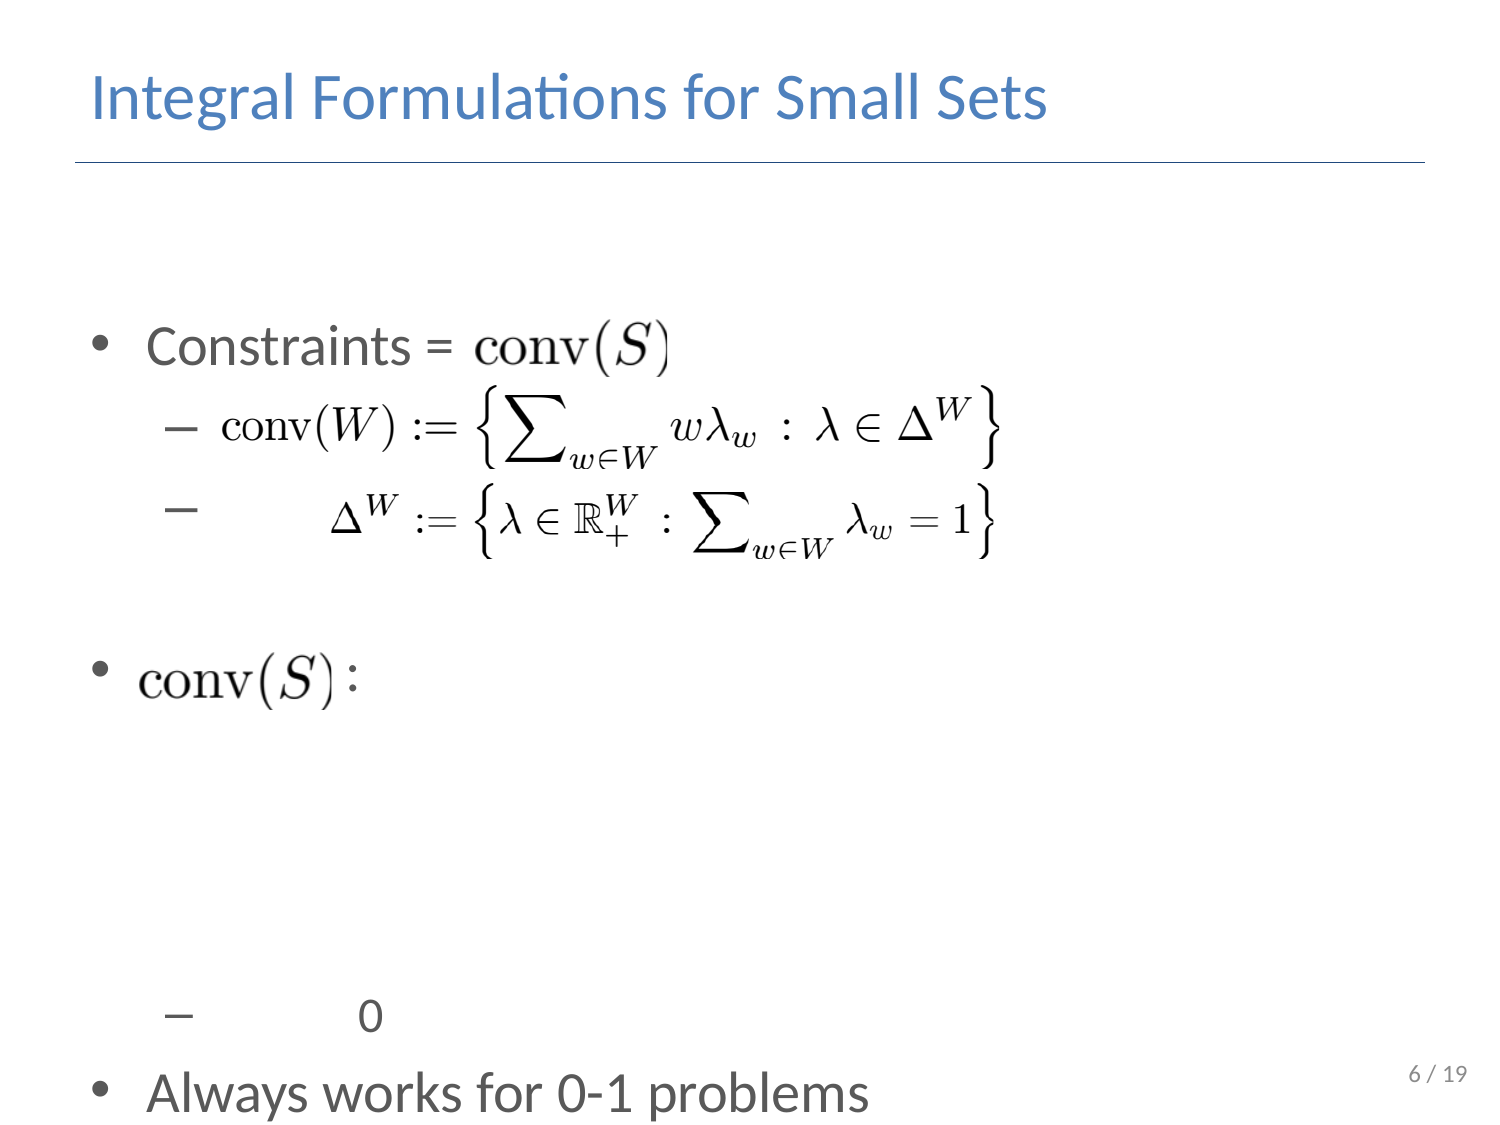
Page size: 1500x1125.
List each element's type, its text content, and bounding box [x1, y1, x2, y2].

picture [331, 481, 994, 559]
slide_number 5 / 19 [1336, 1042, 1483, 1103]
picture [138, 651, 332, 711]
picture [221, 384, 1000, 469]
picture [473, 318, 668, 377]
title Integral Formulations for Small Sets [75, 45, 1425, 141]
